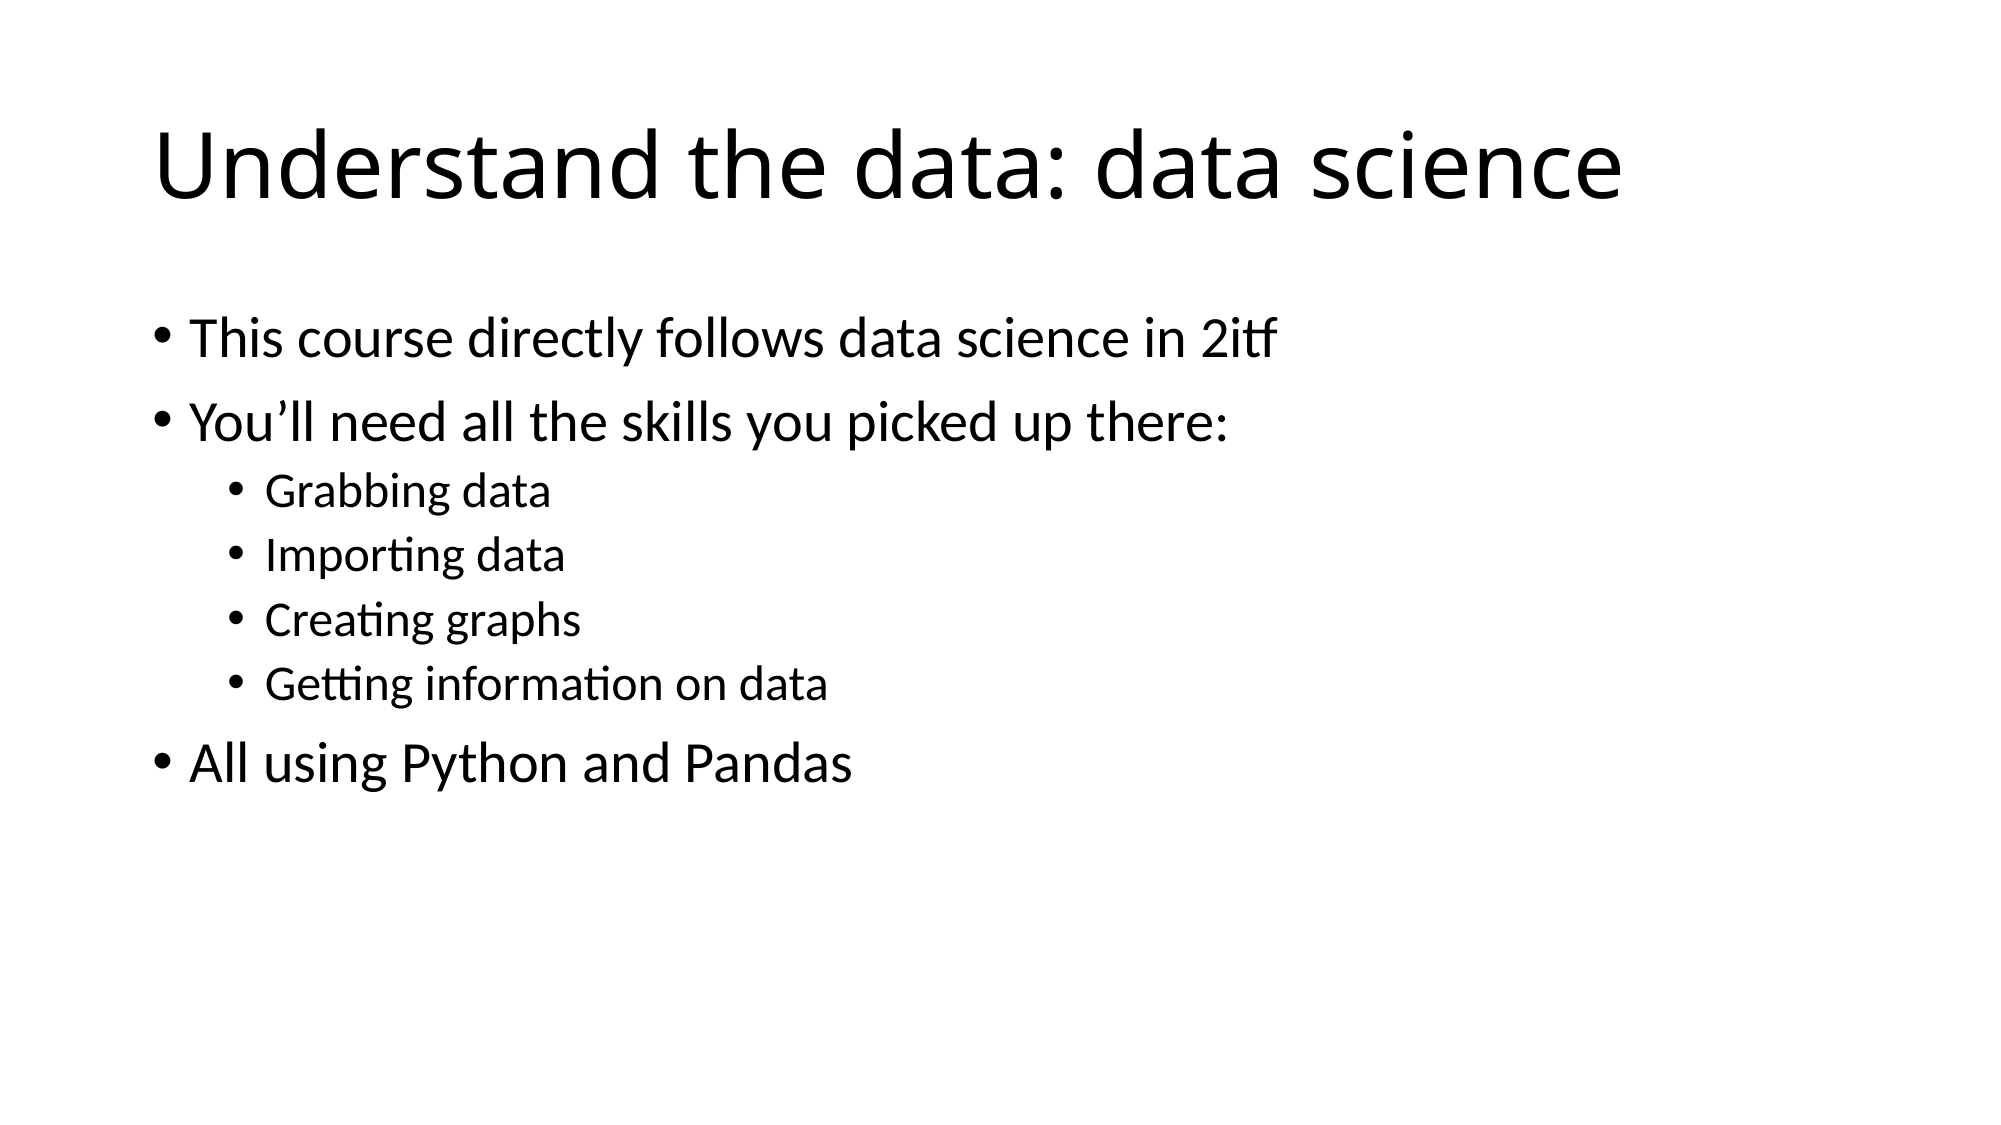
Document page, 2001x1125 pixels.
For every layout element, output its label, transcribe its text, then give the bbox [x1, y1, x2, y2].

title Understand the data: data science [137, 59, 1863, 278]
list This course directly follows data science in 2itf You’ll need all the skills you picked up there: Grabbing data Importing data Creating graphs Getting information on data All using Python and Pandas [137, 299, 1863, 1014]
